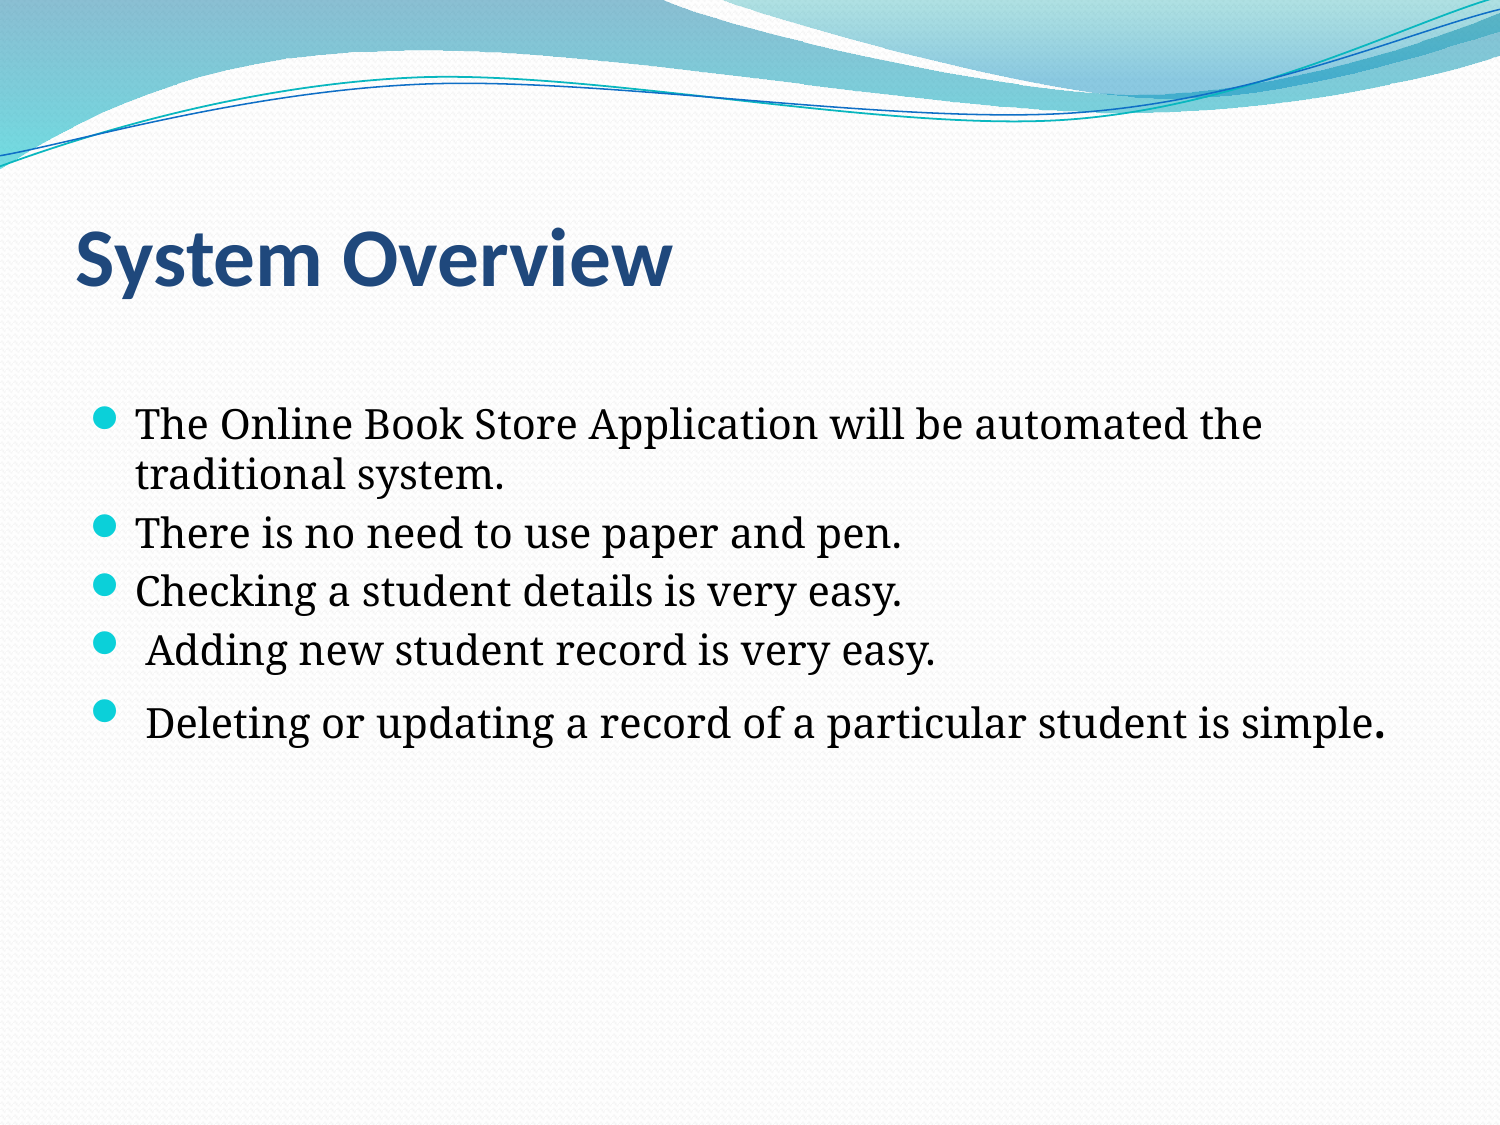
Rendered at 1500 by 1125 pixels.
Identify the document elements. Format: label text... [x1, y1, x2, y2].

title System Overview [75, 115, 1425, 303]
list The Online Book Store Application will be automated the traditional system. There is no need to use paper and pen. Checking a student details is very easy. Adding new student record is very easy. Deleting or updating a record of a particular student is simple. [75, 317, 1425, 1038]
